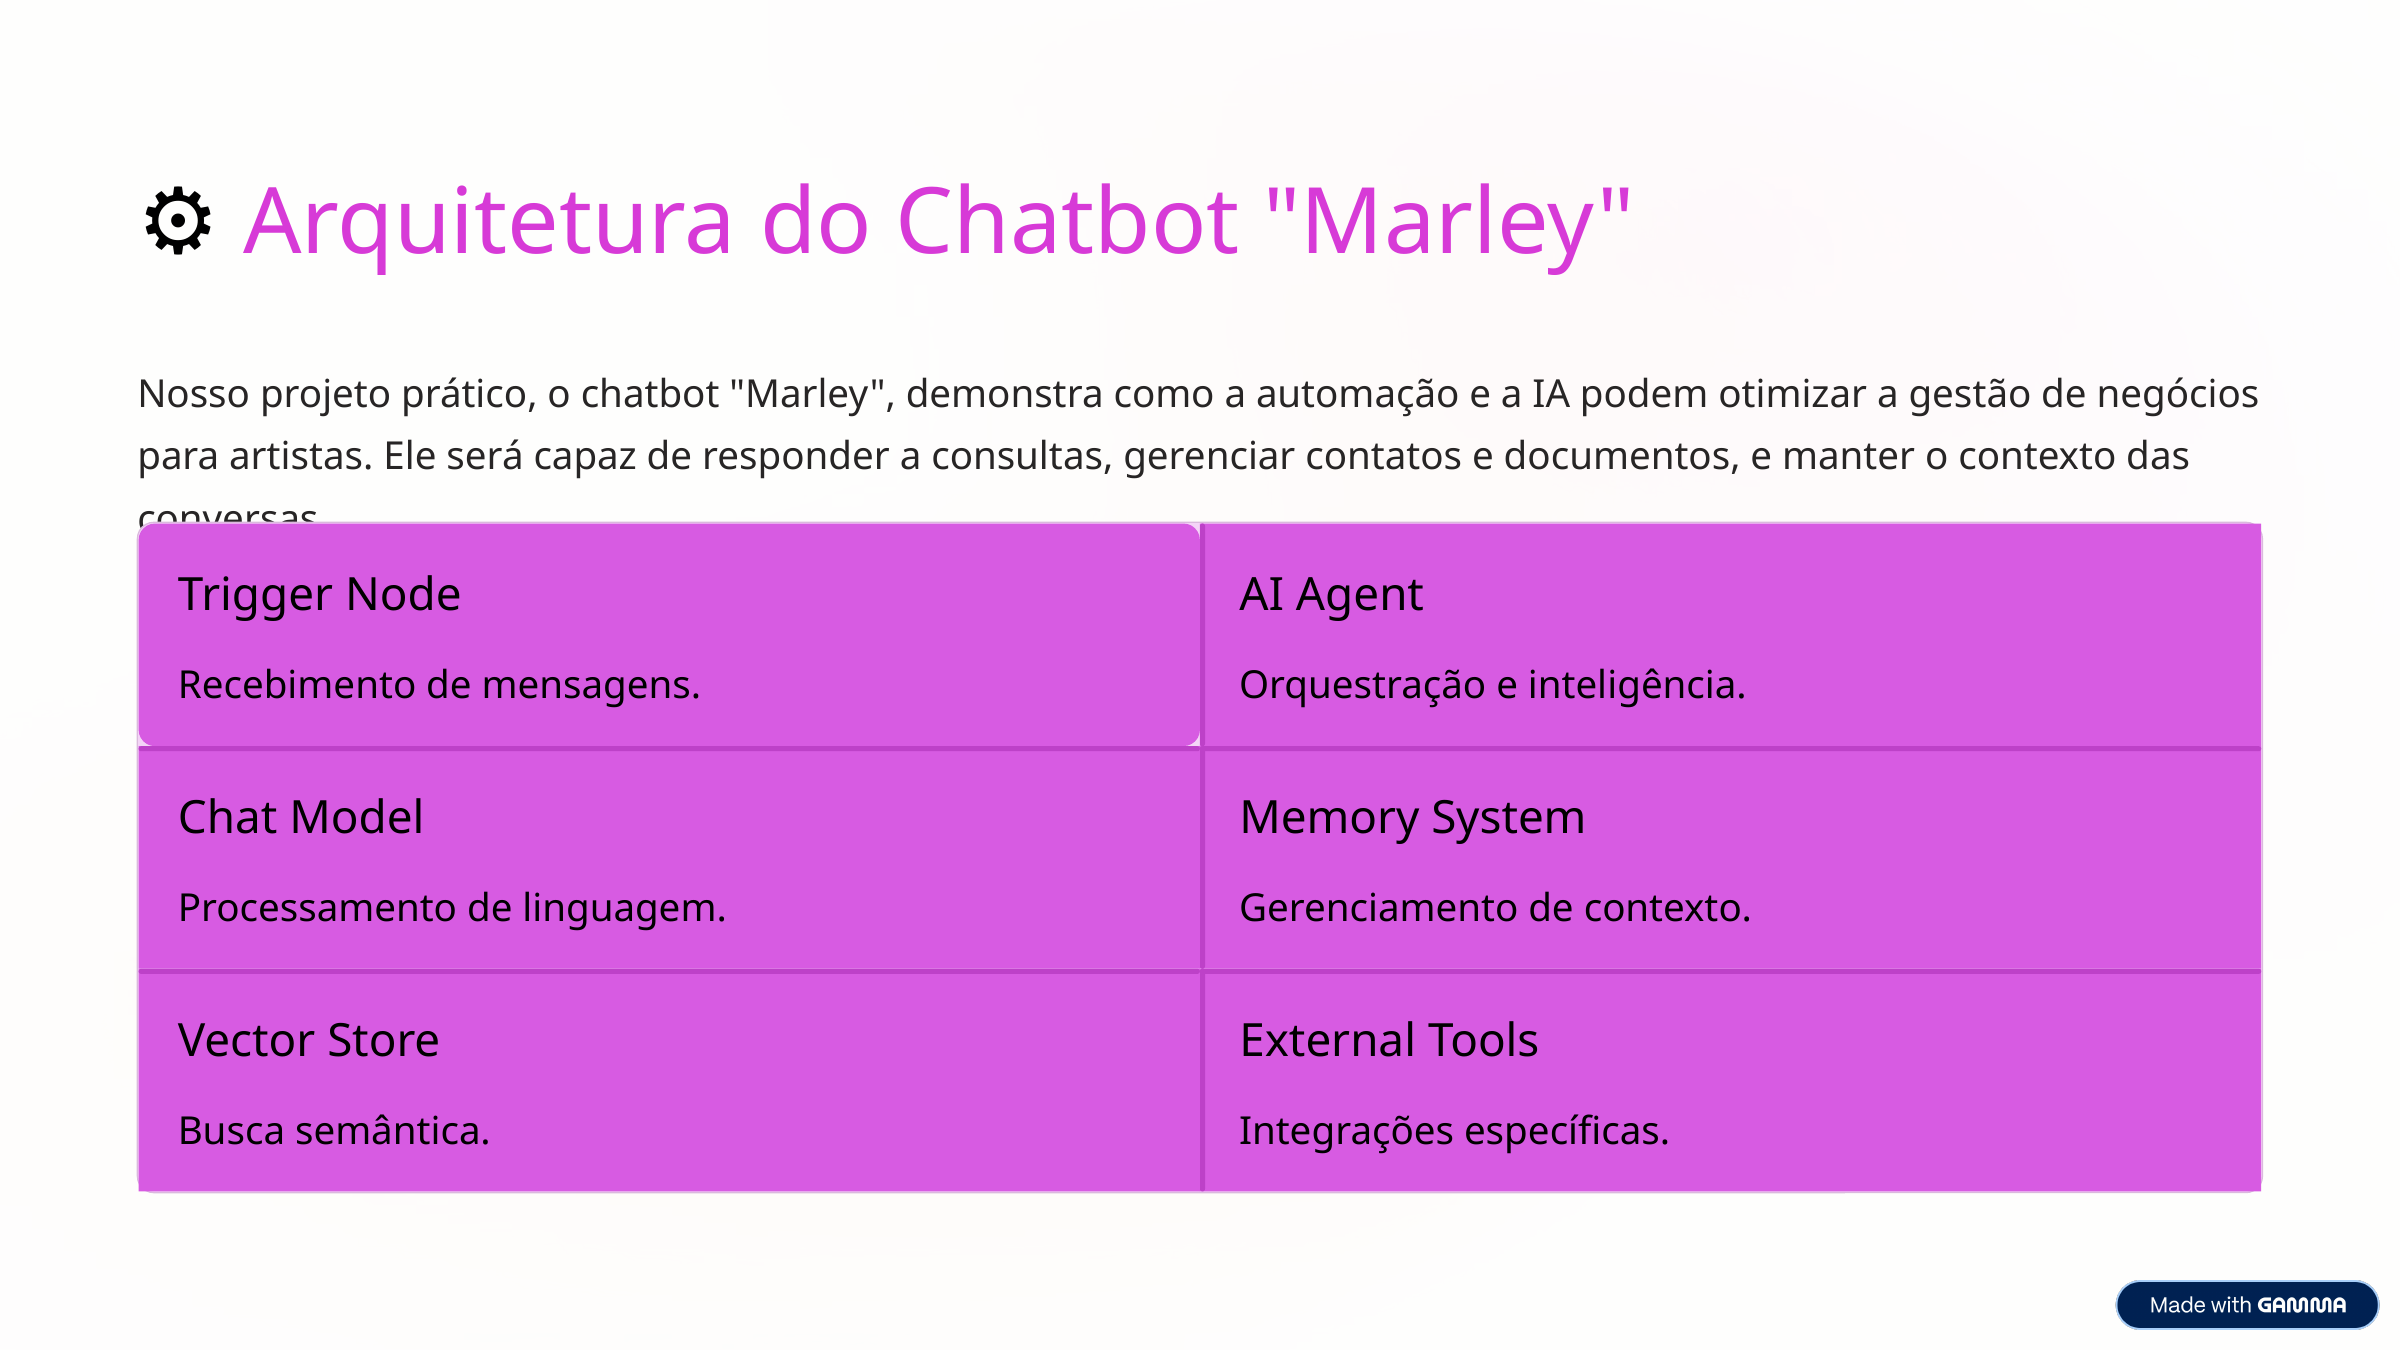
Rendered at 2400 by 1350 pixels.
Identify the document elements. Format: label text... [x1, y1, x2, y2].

text_box Trigger Node [177, 562, 640, 621]
text_box [138, 968, 1199, 974]
text_box [138, 523, 1199, 746]
text_box [1205, 750, 2262, 968]
text_box [1200, 523, 1206, 746]
text_box [138, 973, 1199, 1192]
text_box [1199, 968, 2262, 974]
text_box Gerenciamento de contexto. [1239, 866, 2222, 930]
text_box Orquestração e inteligência. [1239, 644, 2222, 707]
text_box [1204, 523, 2262, 746]
text_box [138, 746, 1199, 752]
text_box Chat Model [177, 785, 640, 844]
text_box Processamento de linguagem. [177, 866, 1161, 930]
text_box Nosso projeto prático, o chatbot "Marley", demonstra como a automação e a IA podem otimizar a gestão de negócios para artistas. Ele será capaz de responder a consultas, gerenciar contatos e documentos, e manter o contexto das conversas. [137, 352, 2263, 479]
text_box Memory System [1239, 785, 1702, 844]
picture [2106, 1271, 2389, 1339]
text_box [1204, 973, 2262, 1192]
text_box ⚙️ Arquitetura do Chatbot "Marley" [137, 157, 1718, 274]
text_box [1199, 746, 2262, 752]
text_box [1200, 974, 1206, 1192]
text_box Busca semântica. [177, 1089, 1161, 1153]
text_box External Tools [1239, 1008, 1702, 1066]
text_box [137, 522, 2251, 1181]
text_box Vector Store [177, 1008, 640, 1066]
text_box [1200, 751, 1206, 968]
text_box Integrações específicas. [1239, 1089, 2222, 1153]
text_box [138, 751, 1199, 968]
text_box AI Agent [1239, 562, 1702, 621]
text_box Recebimento de mensagens. [177, 644, 1161, 707]
